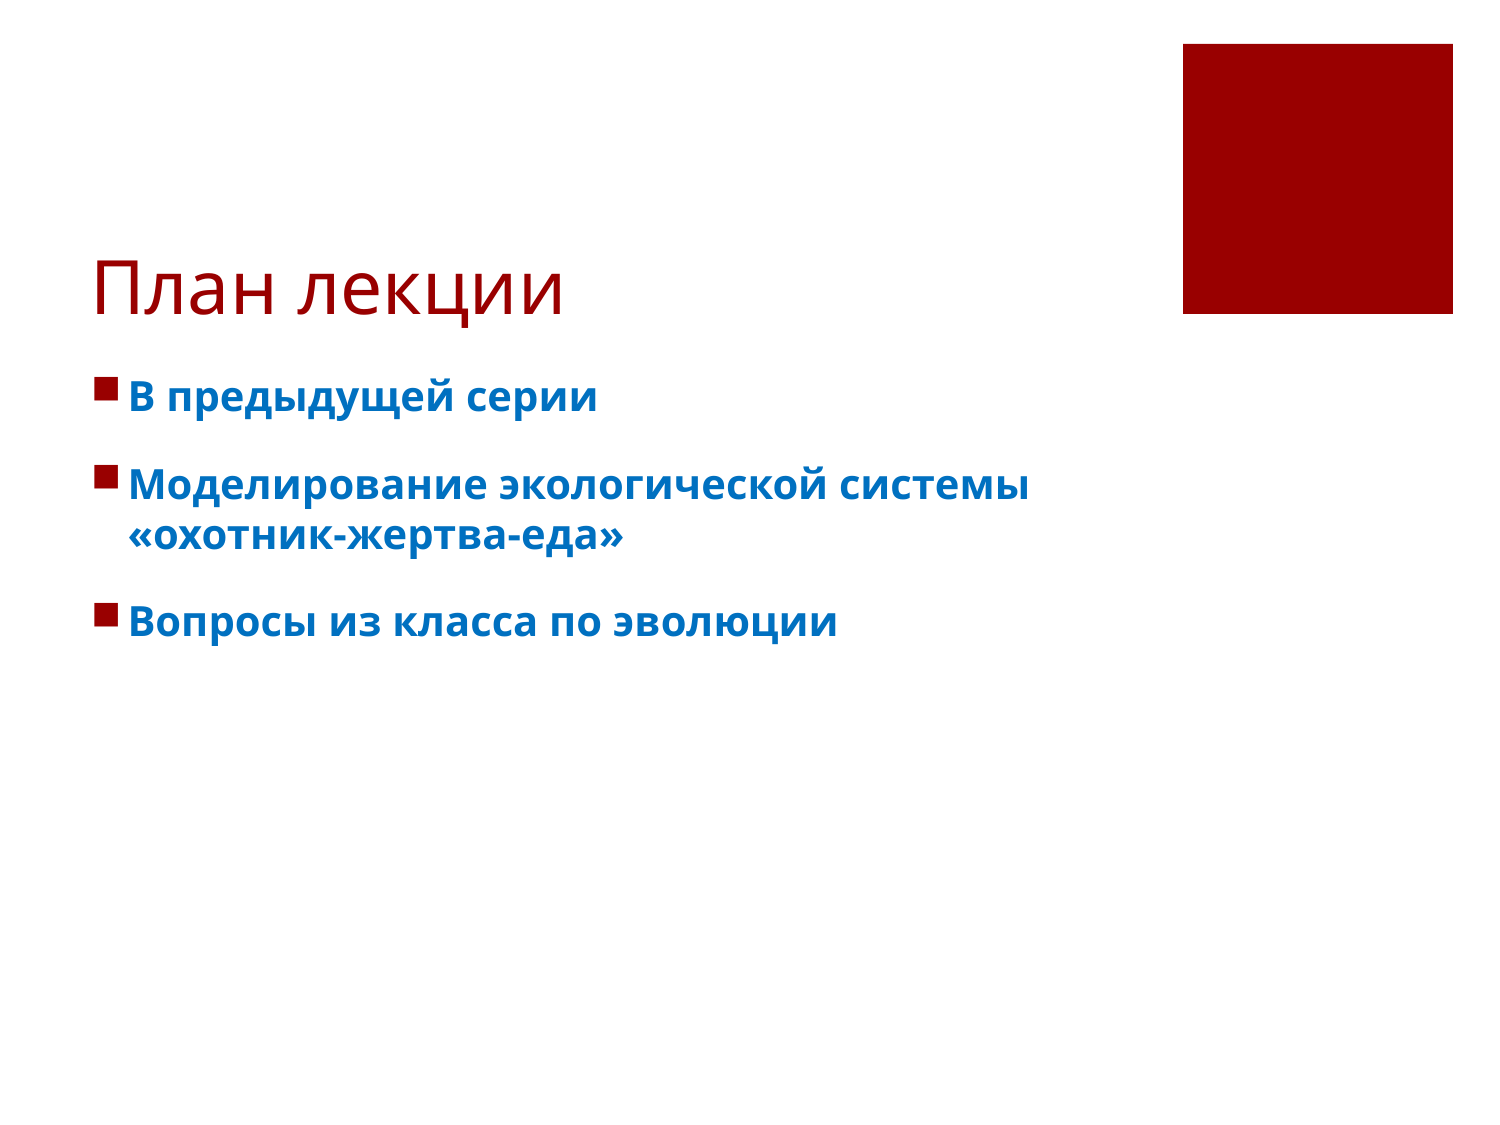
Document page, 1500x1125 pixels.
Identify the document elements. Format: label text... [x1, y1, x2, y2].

list В предыдущей серии Моделирование экологической системы «охотник-жертва-еда» Вопросы из класса по эволюции [75, 362, 1218, 1005]
title План лекции [75, 149, 1143, 338]
